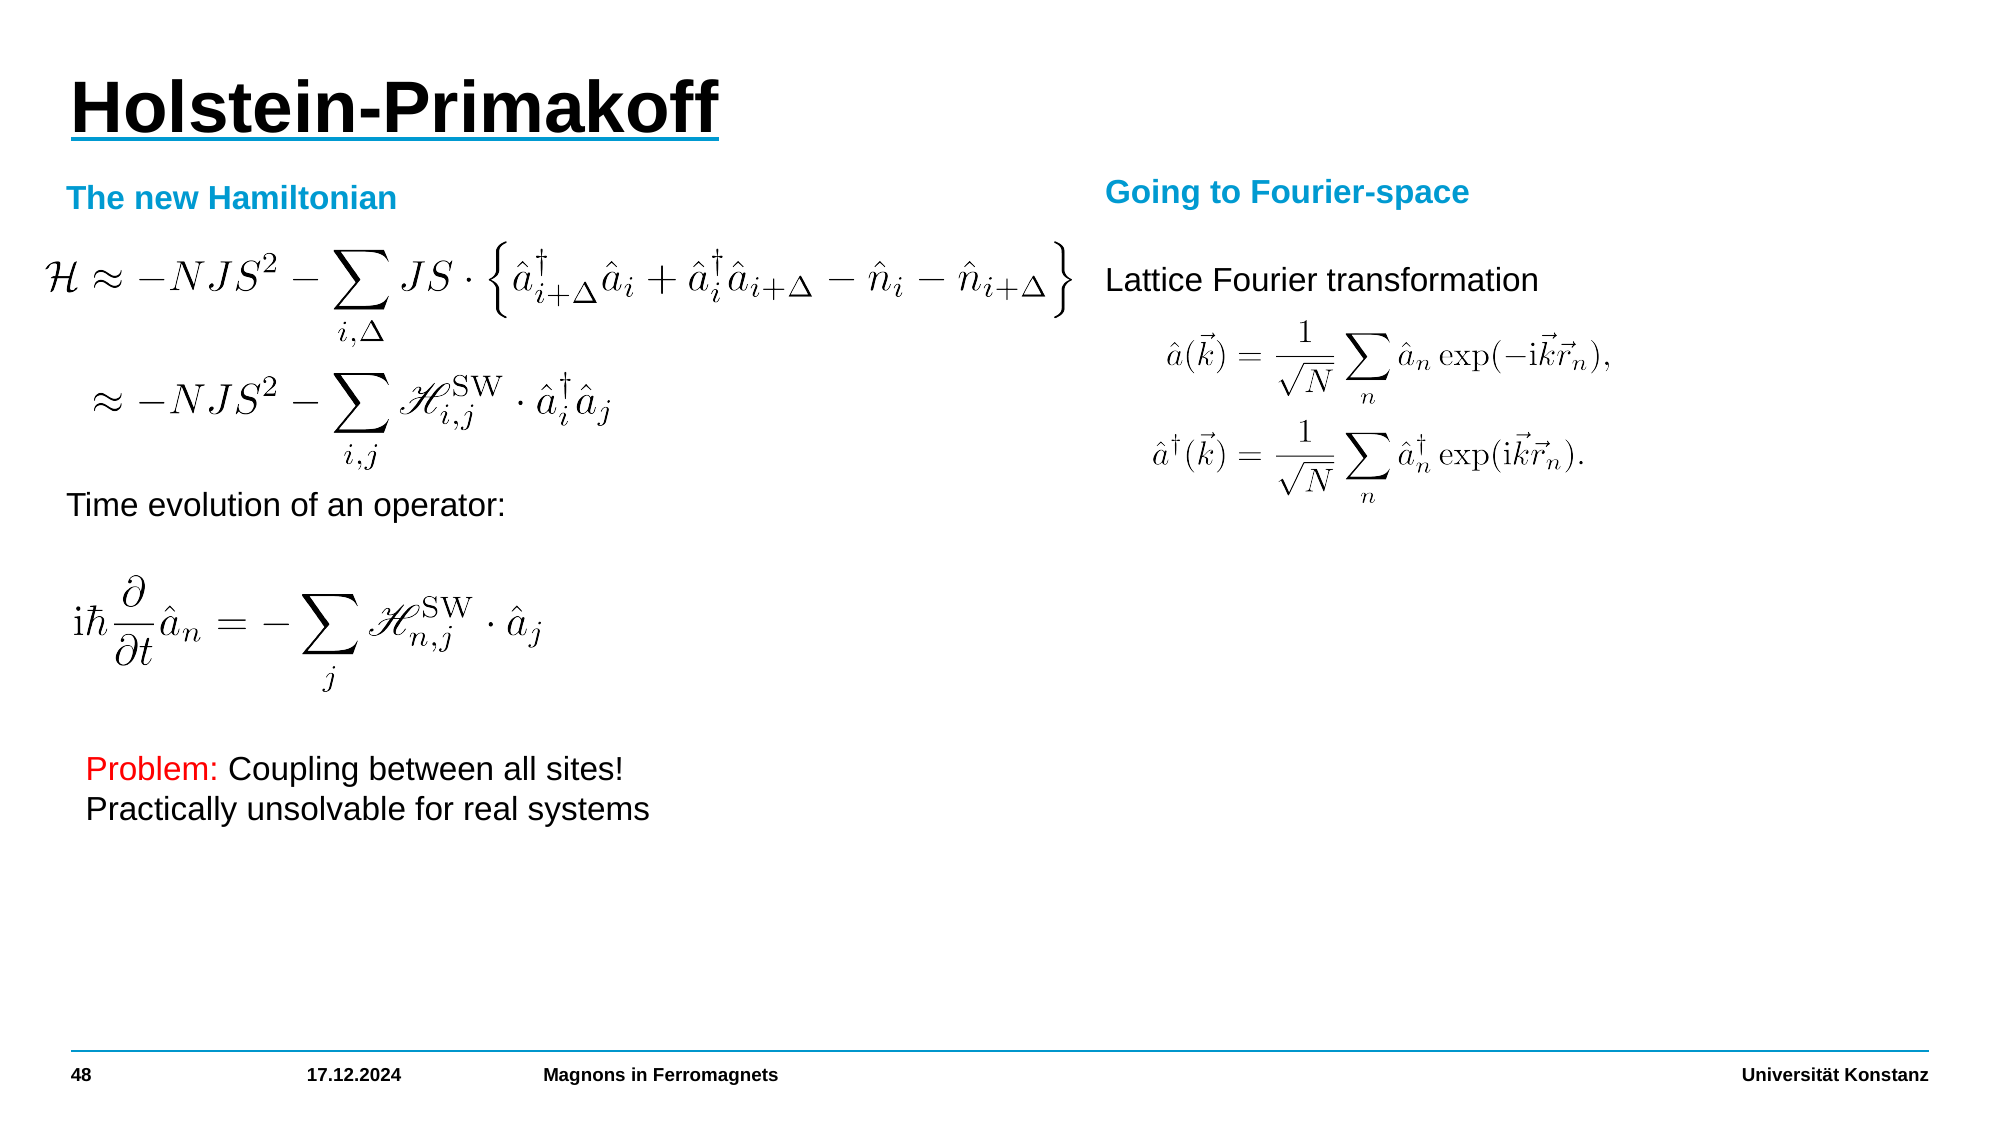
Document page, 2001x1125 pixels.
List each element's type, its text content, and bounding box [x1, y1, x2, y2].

picture [1153, 320, 1609, 503]
text_box Problem: Coupling between all sites! Practically unsolvable for real systems [70, 740, 770, 835]
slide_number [306, 1058, 512, 1094]
picture [45, 241, 1072, 470]
picture [74, 575, 541, 692]
footer Magnons in Ferromagnets [543, 1058, 1489, 1094]
slide_number 48 [70, 1058, 276, 1094]
list The new Hamiltonian Time evolution of an operator: [65, 171, 980, 240]
list Going to Fourier-space Lattice Fourier transformation [1105, 166, 2000, 840]
title Holstein-Primakoff [70, 66, 1457, 268]
list The new Hamiltonian Time evolution of an operator: [65, 477, 980, 846]
